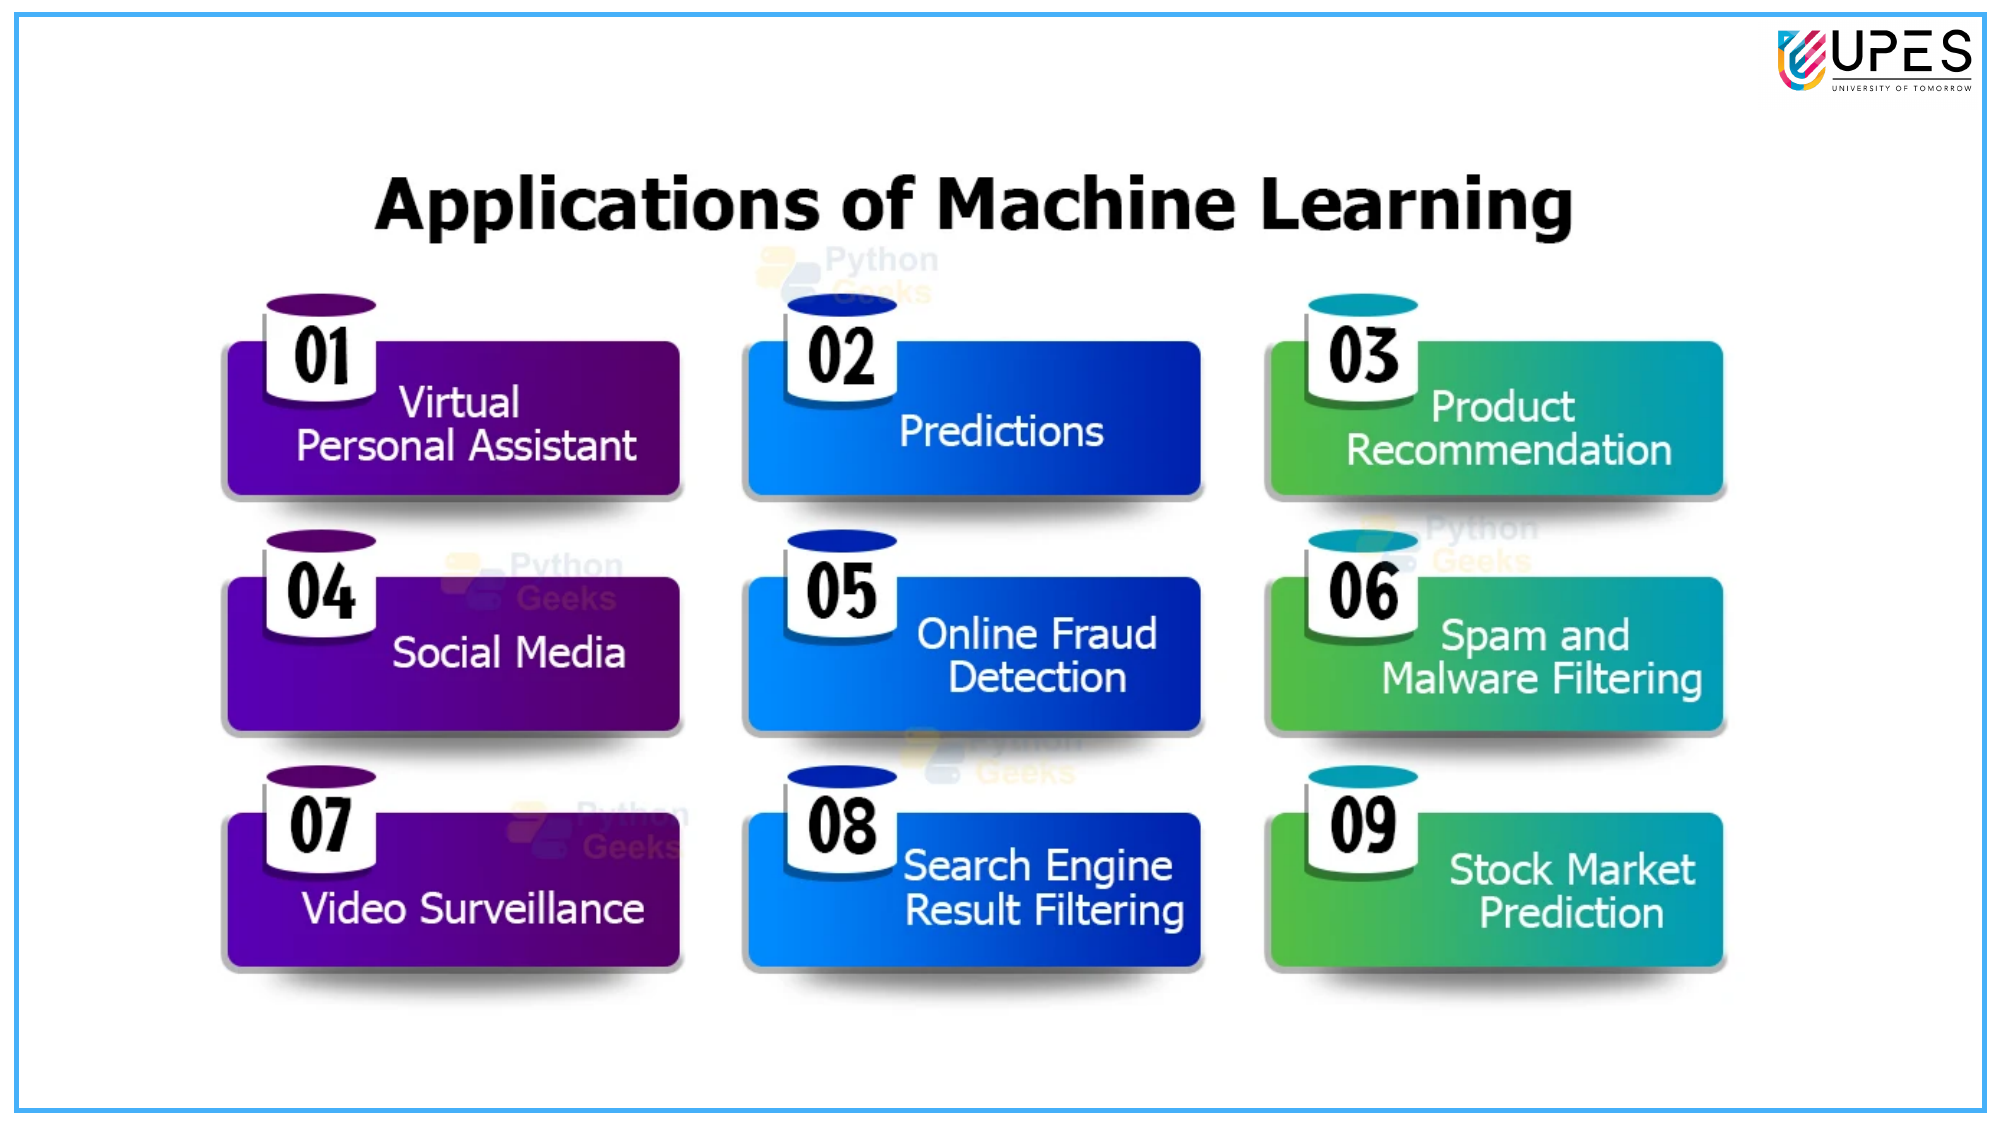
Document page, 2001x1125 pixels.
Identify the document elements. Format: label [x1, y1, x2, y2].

picture [1758, 20, 1978, 110]
picture [110, 130, 1837, 1033]
